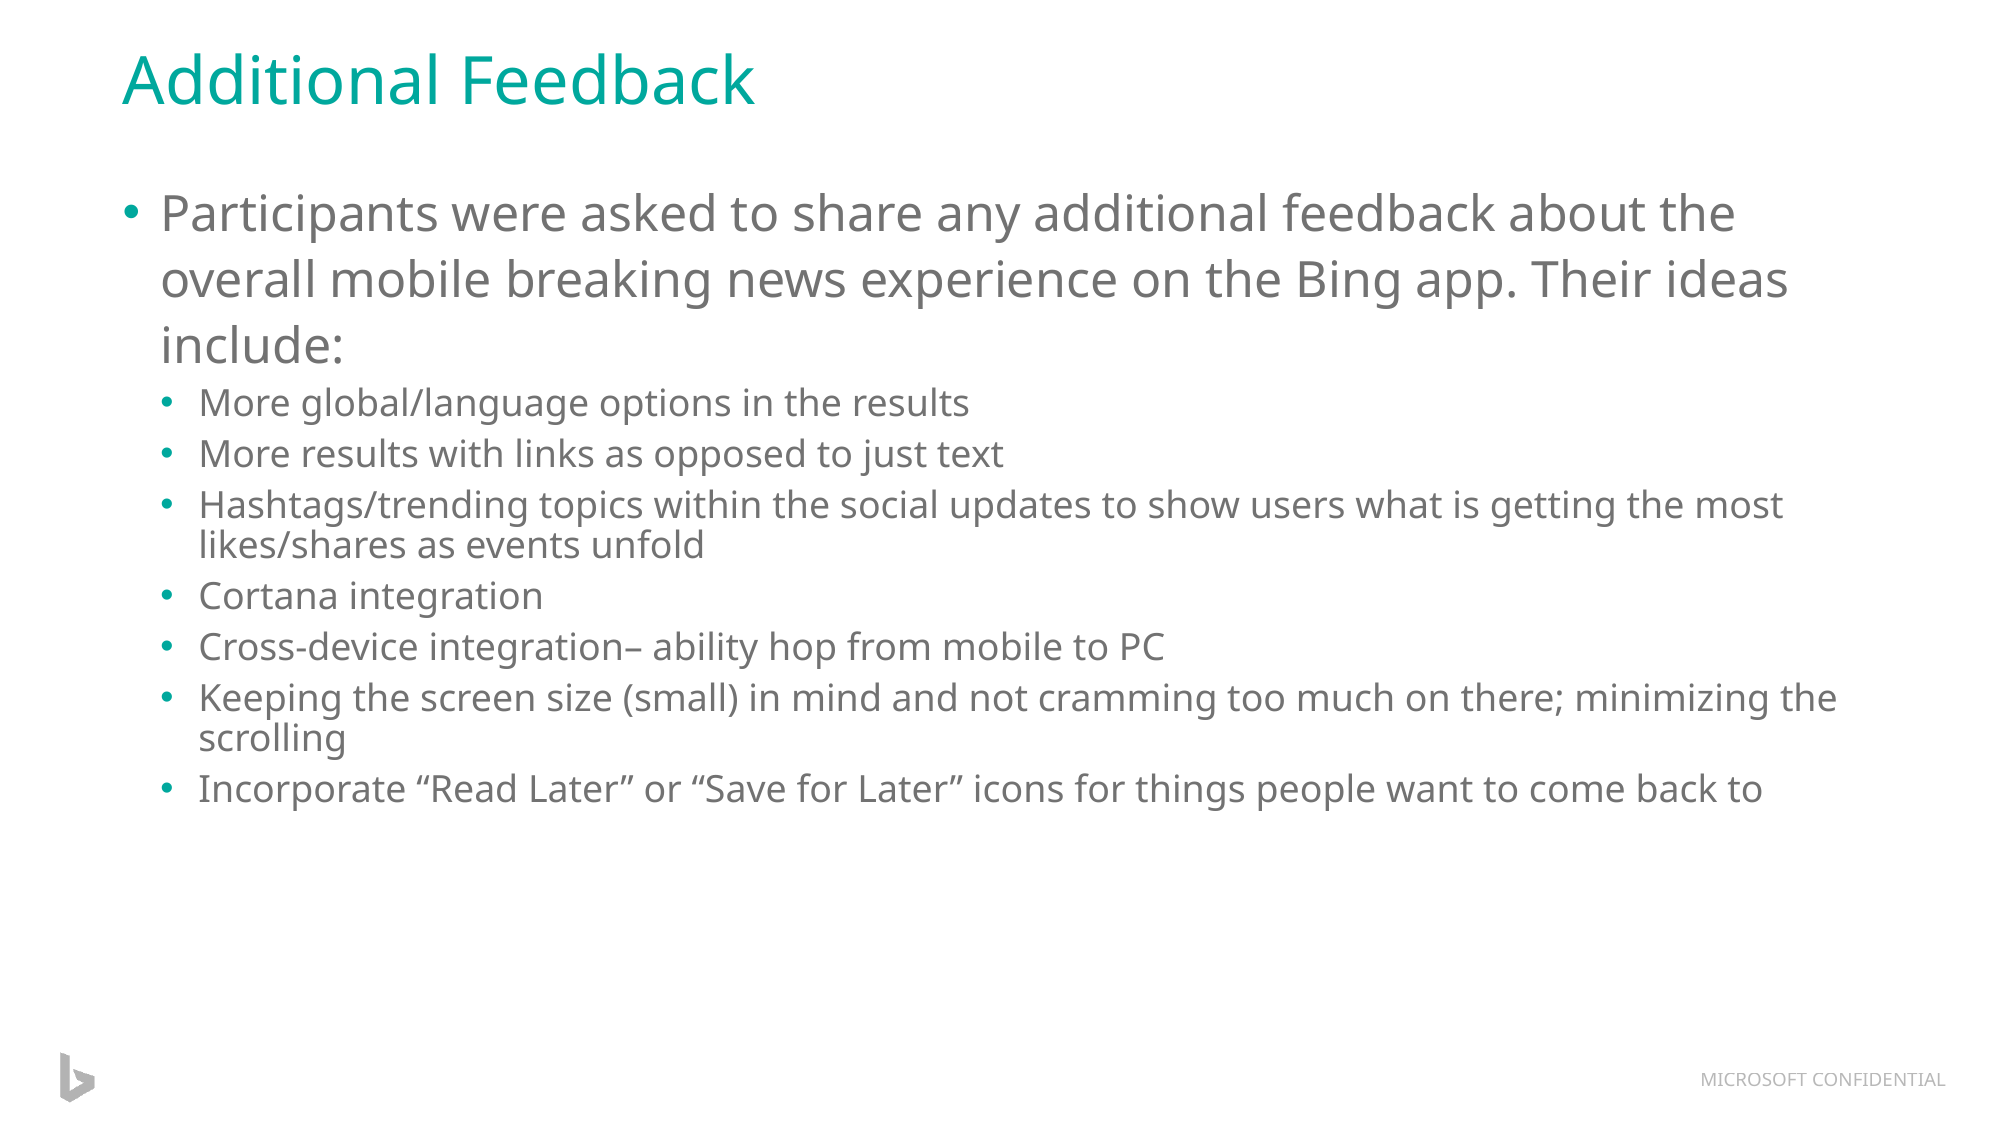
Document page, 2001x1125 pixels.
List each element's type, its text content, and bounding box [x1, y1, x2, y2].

list Participants were asked to share any additional feedback about the overall mobile breaking news experience on the Bing app. Their ideas include: More global/language options in the results More results with links as opposed to just text Hashtags/trending topics within the social updates to show users what is getting the most likes/shares as events unfold Cortana integration Cross-device integration– ability hop from mobile to PC Keeping the screen size (small) in mind and not cramming too much on there; minimizing the scrolling Incorporate “Read Later” or “Save for Later” icons for things people want to come back to [122, 168, 1848, 1032]
title Additional Feedback [122, 36, 1848, 130]
